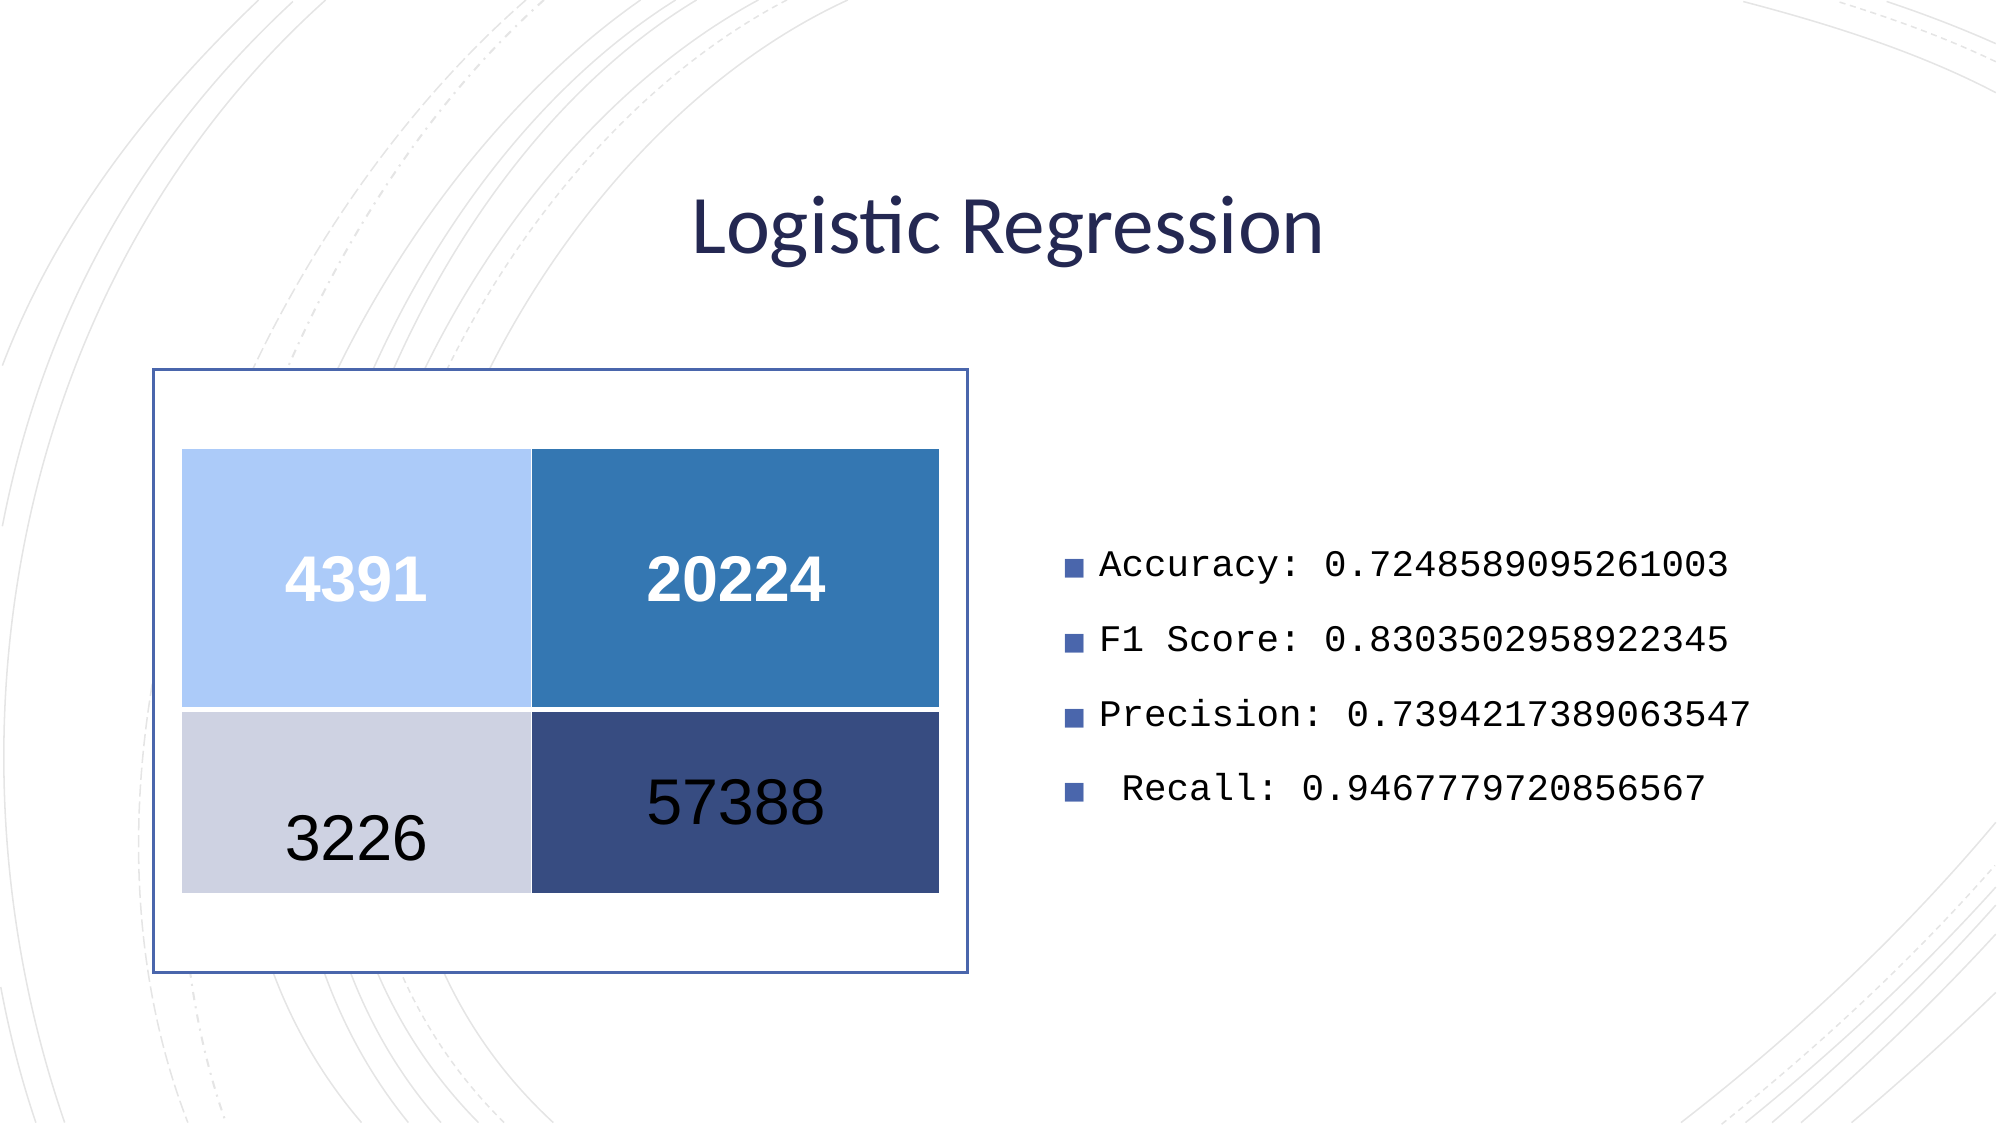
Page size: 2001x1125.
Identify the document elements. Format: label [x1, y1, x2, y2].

text_box [0, 0, 1996, 1125]
